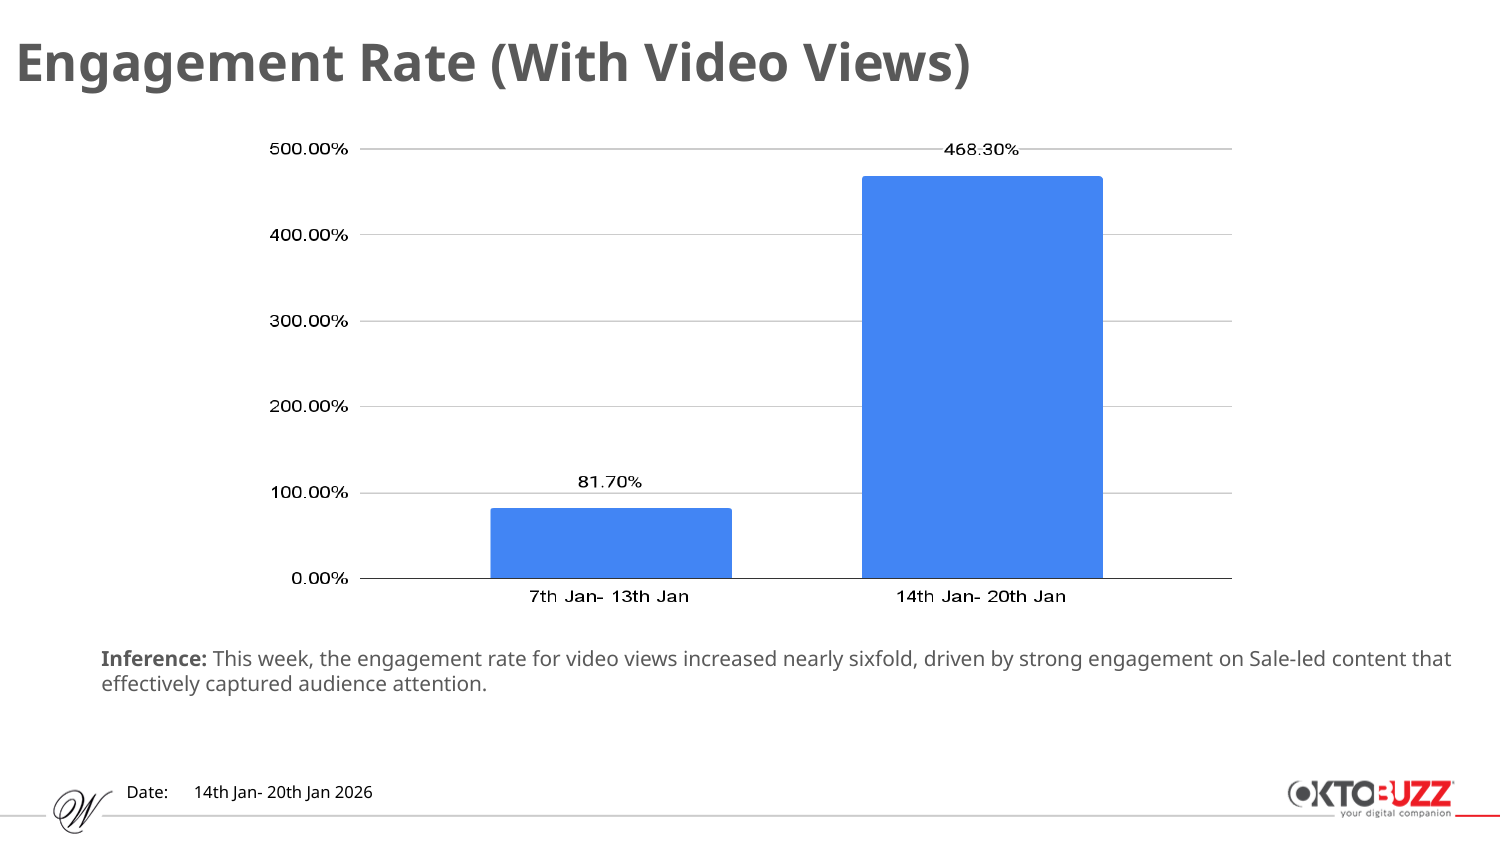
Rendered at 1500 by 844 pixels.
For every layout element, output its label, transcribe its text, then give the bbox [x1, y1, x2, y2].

picture [0, 0, 1500, 844]
title Engagement Rate (With Video Views) [0, 0, 1398, 128]
text_box Date: 14th Jan- 20th Jan 2026 [111, 761, 539, 822]
text_box Inference: This week, the engagement rate for video views increased nearly sixfold, driven by strong engagement on Sale-led content that effectively captured audience attention. [86, 631, 1485, 711]
